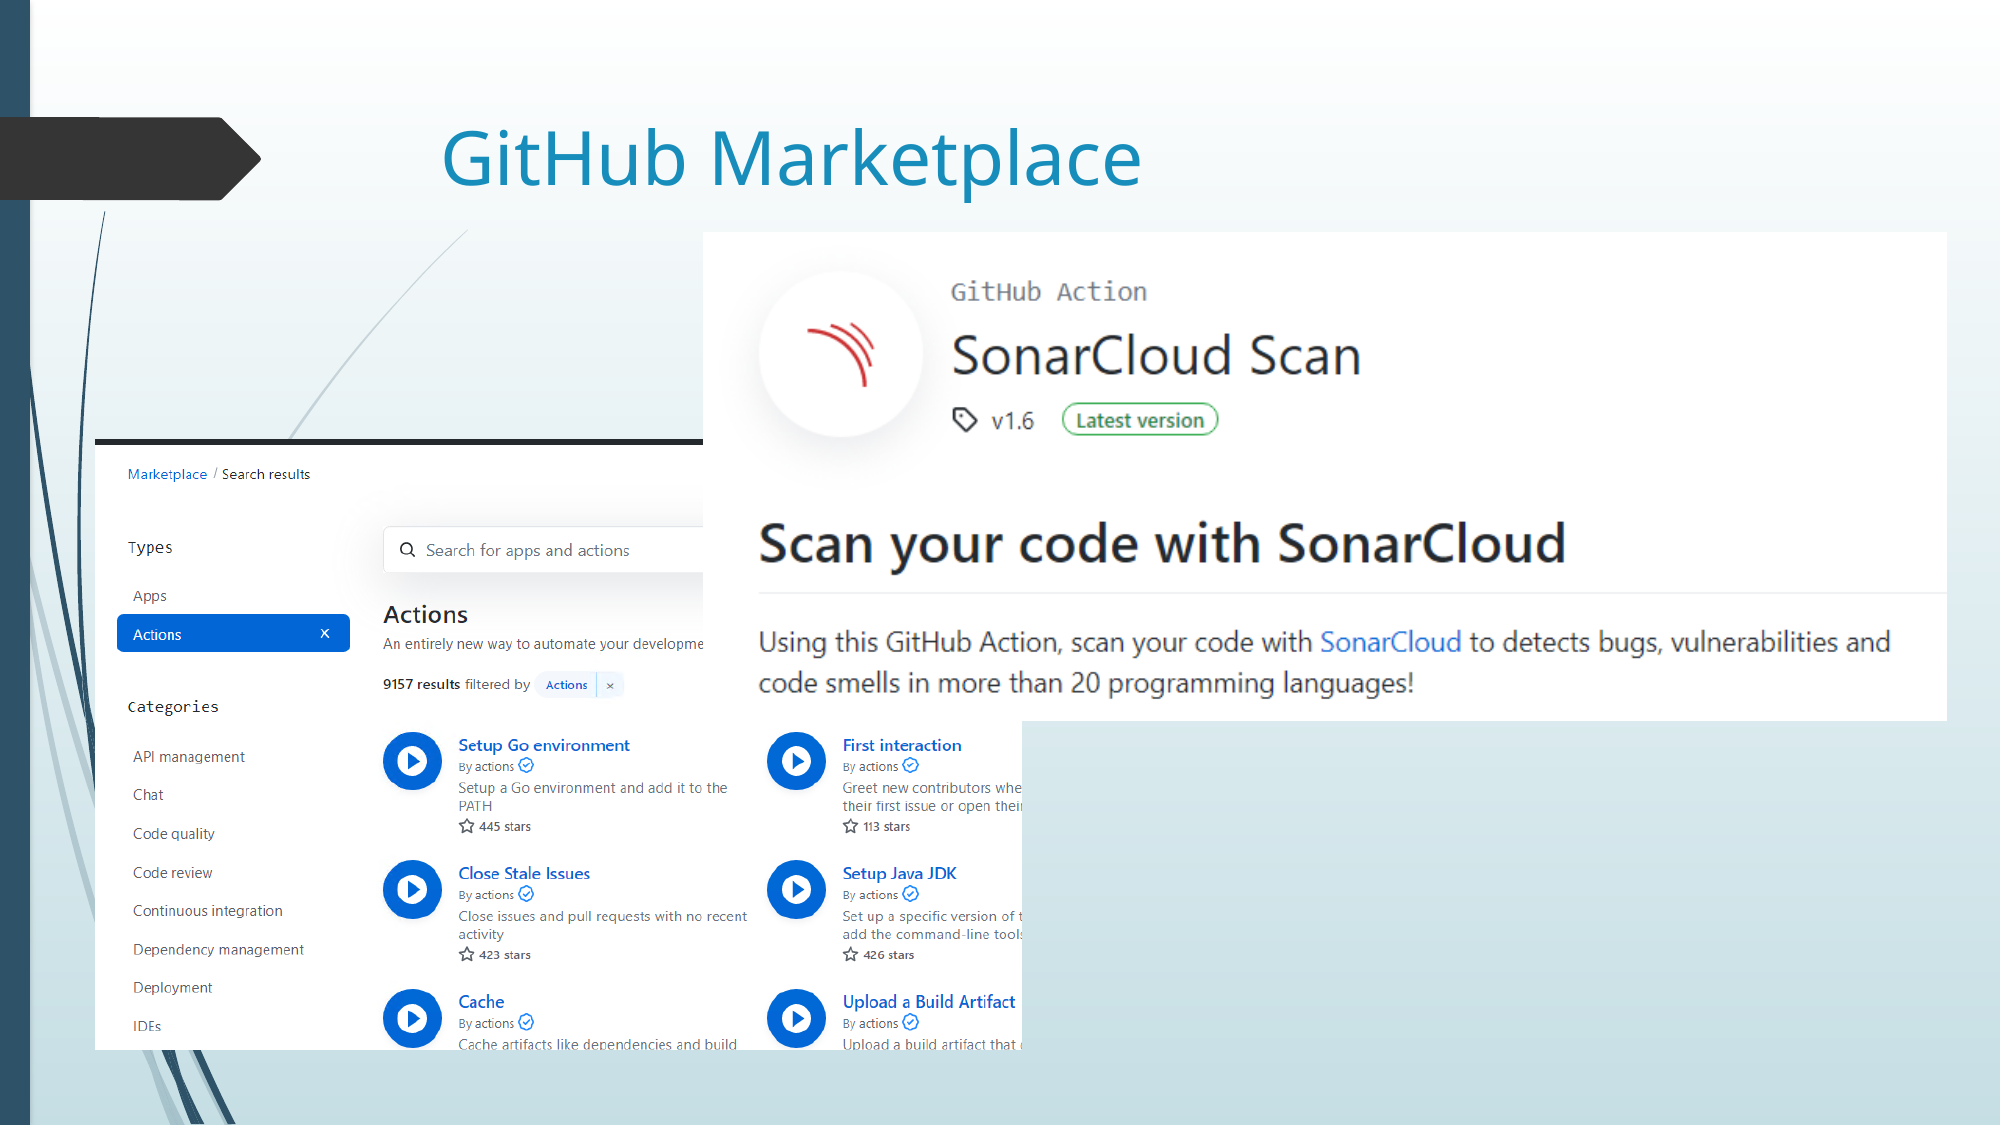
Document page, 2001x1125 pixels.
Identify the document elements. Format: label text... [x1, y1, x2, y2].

picture [95, 232, 1947, 1050]
title GitHub Marketplace [425, 102, 1888, 313]
